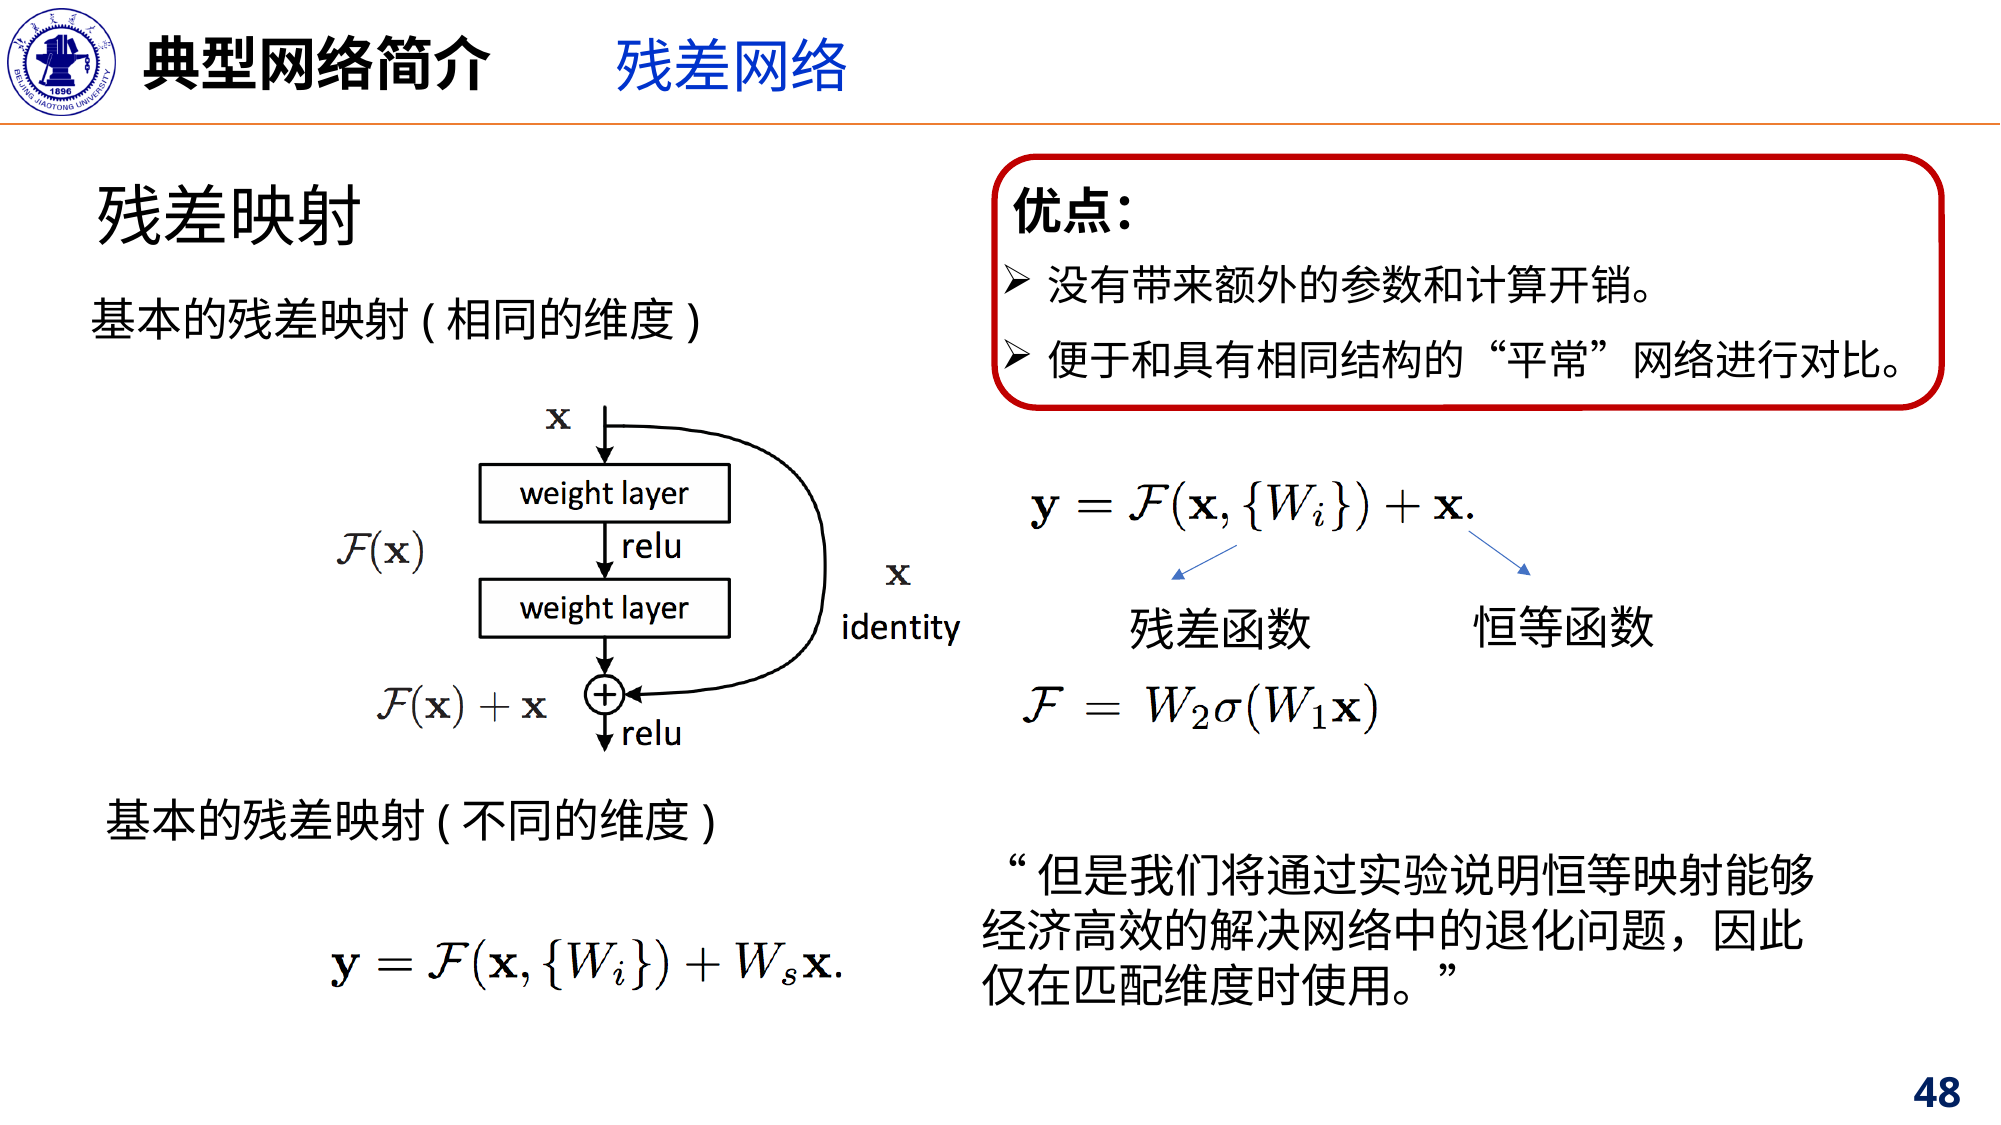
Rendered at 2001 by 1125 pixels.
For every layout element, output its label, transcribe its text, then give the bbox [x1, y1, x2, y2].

text_box 恒等函数 [1457, 591, 1671, 661]
picture [1012, 672, 1385, 749]
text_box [994, 156, 1942, 408]
picture [306, 926, 862, 1005]
picture [7, 8, 116, 116]
text_box 典型网络简介 [127, 19, 1958, 105]
text_box 残差函数 [1114, 593, 1328, 664]
picture [1013, 456, 1496, 548]
text_box 残差网络 [600, 29, 1585, 111]
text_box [1468, 530, 1531, 576]
picture [303, 379, 1002, 760]
text_box 基本的残差映射(相同的维度) [75, 283, 715, 354]
title 残差映射 [81, 175, 756, 284]
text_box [1171, 545, 1237, 580]
text_box 基本的残差映射(不同的维度) [91, 784, 731, 855]
